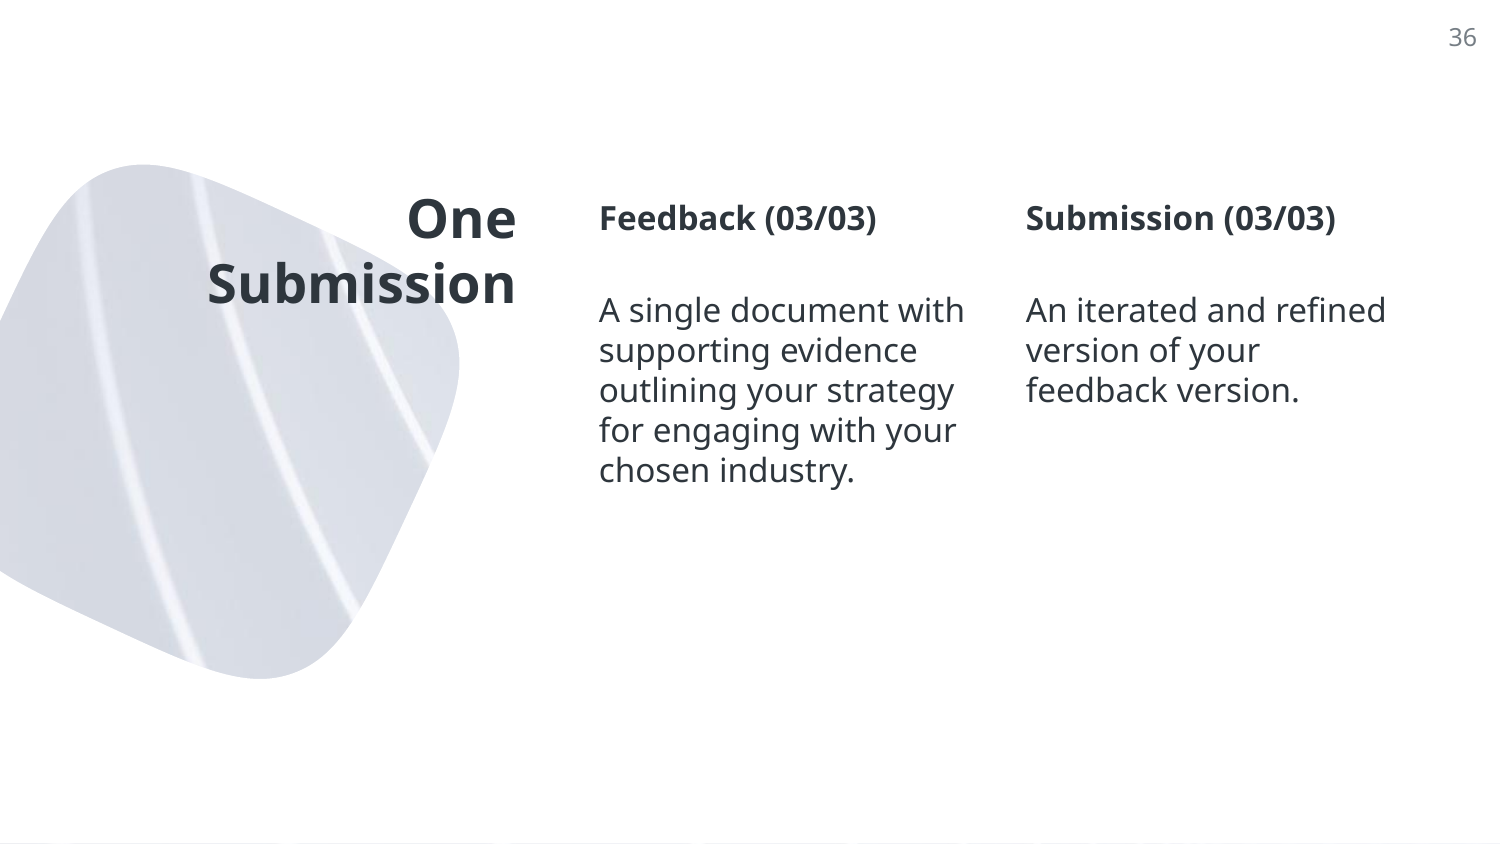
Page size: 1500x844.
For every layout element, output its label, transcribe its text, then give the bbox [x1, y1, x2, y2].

slide_number 36 [1387, 21, 1478, 86]
picture [0, 165, 459, 678]
title One Submission [91, 184, 518, 295]
list Feedback (03/03) A single document with supporting evidence outlining your strategy for engaging with your chosen industry. [599, 196, 982, 691]
list Submission (03/03) An iterated and refined version of your feedback version. [1025, 196, 1409, 691]
